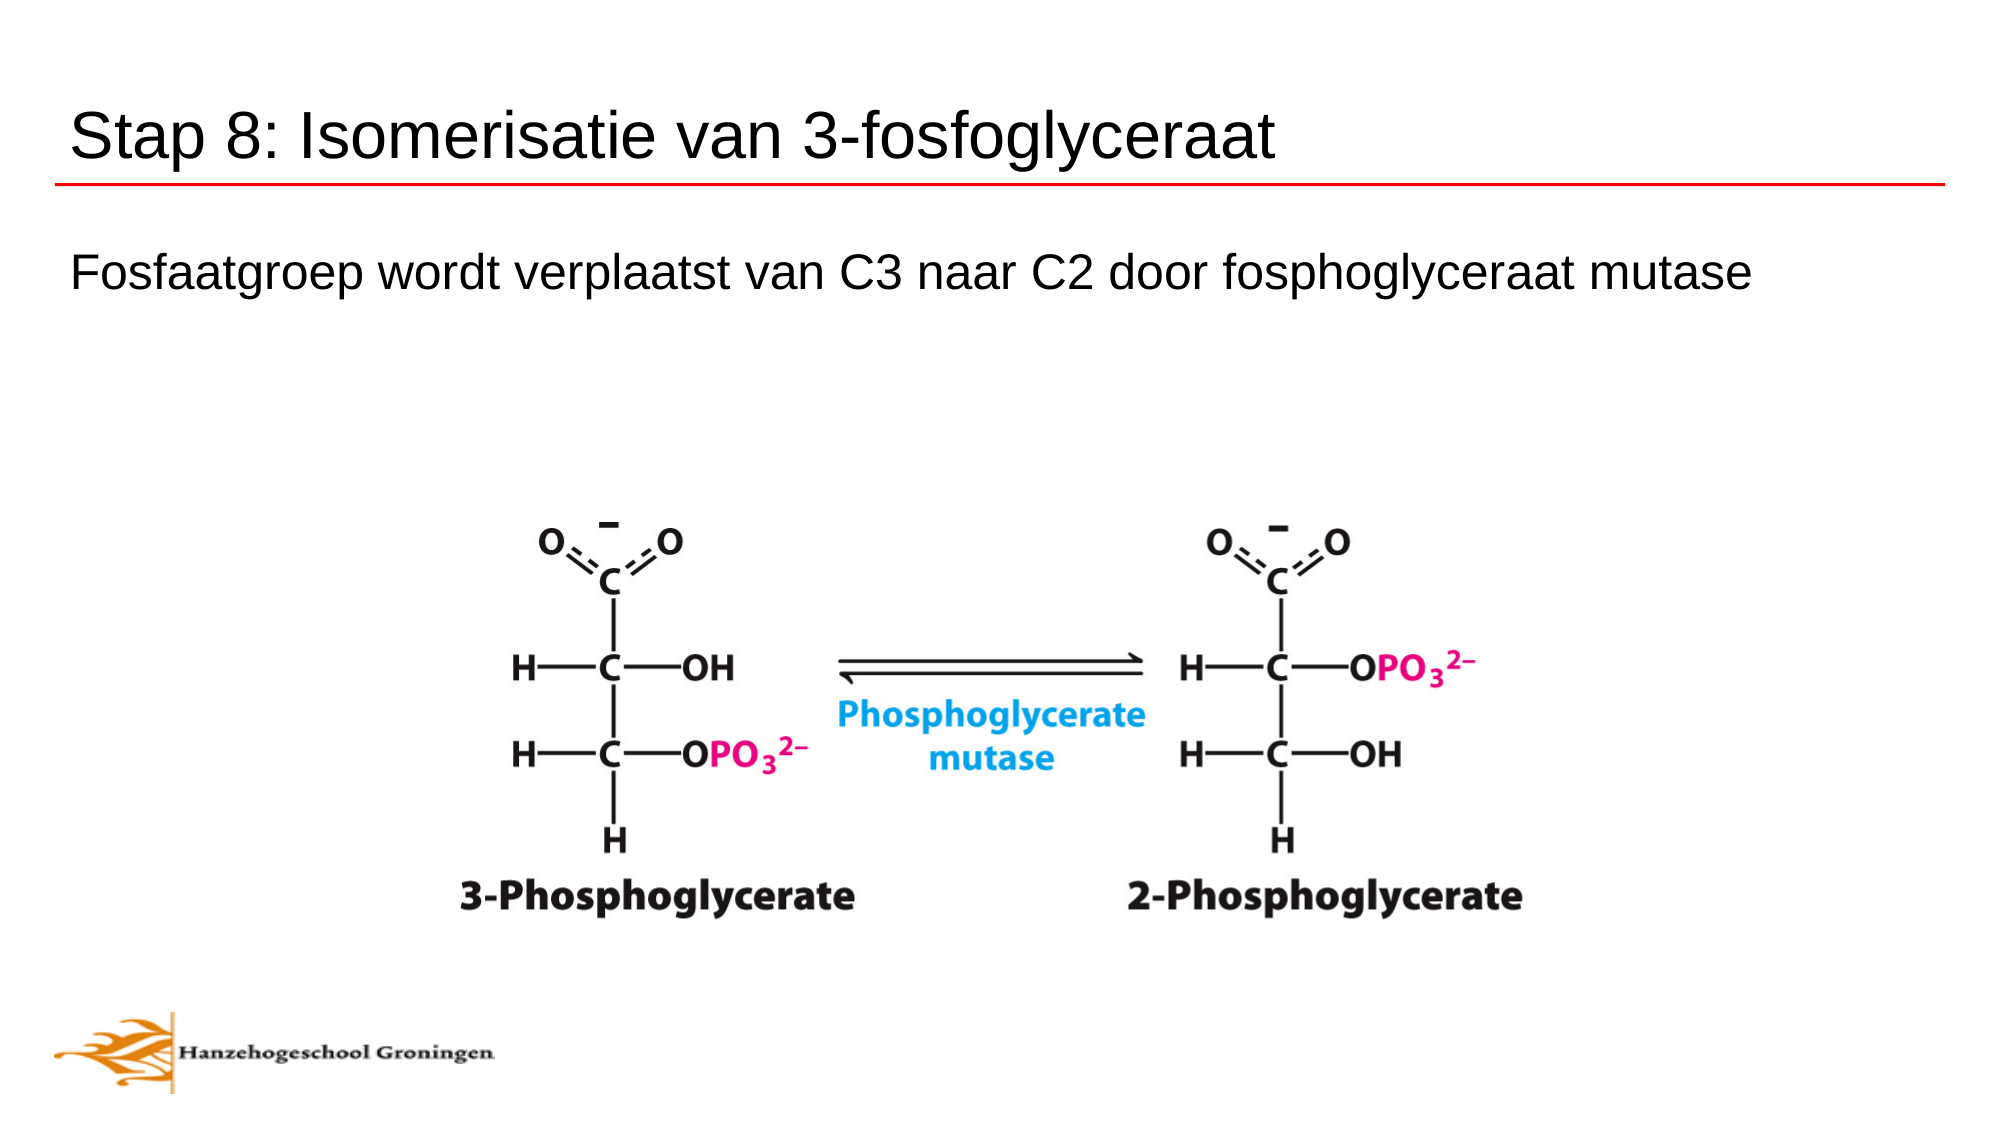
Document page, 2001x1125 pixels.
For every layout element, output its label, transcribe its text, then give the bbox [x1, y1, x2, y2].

text_box Fosfaatgroep wordt verplaatst van C3 naar C2 door fosphoglyceraat mutase [54, 231, 1867, 975]
picture [54, 1012, 495, 1094]
picture [444, 503, 1846, 932]
title Stap 8: Isomerisatie van 3-fosfoglyceraat [54, 54, 1867, 208]
